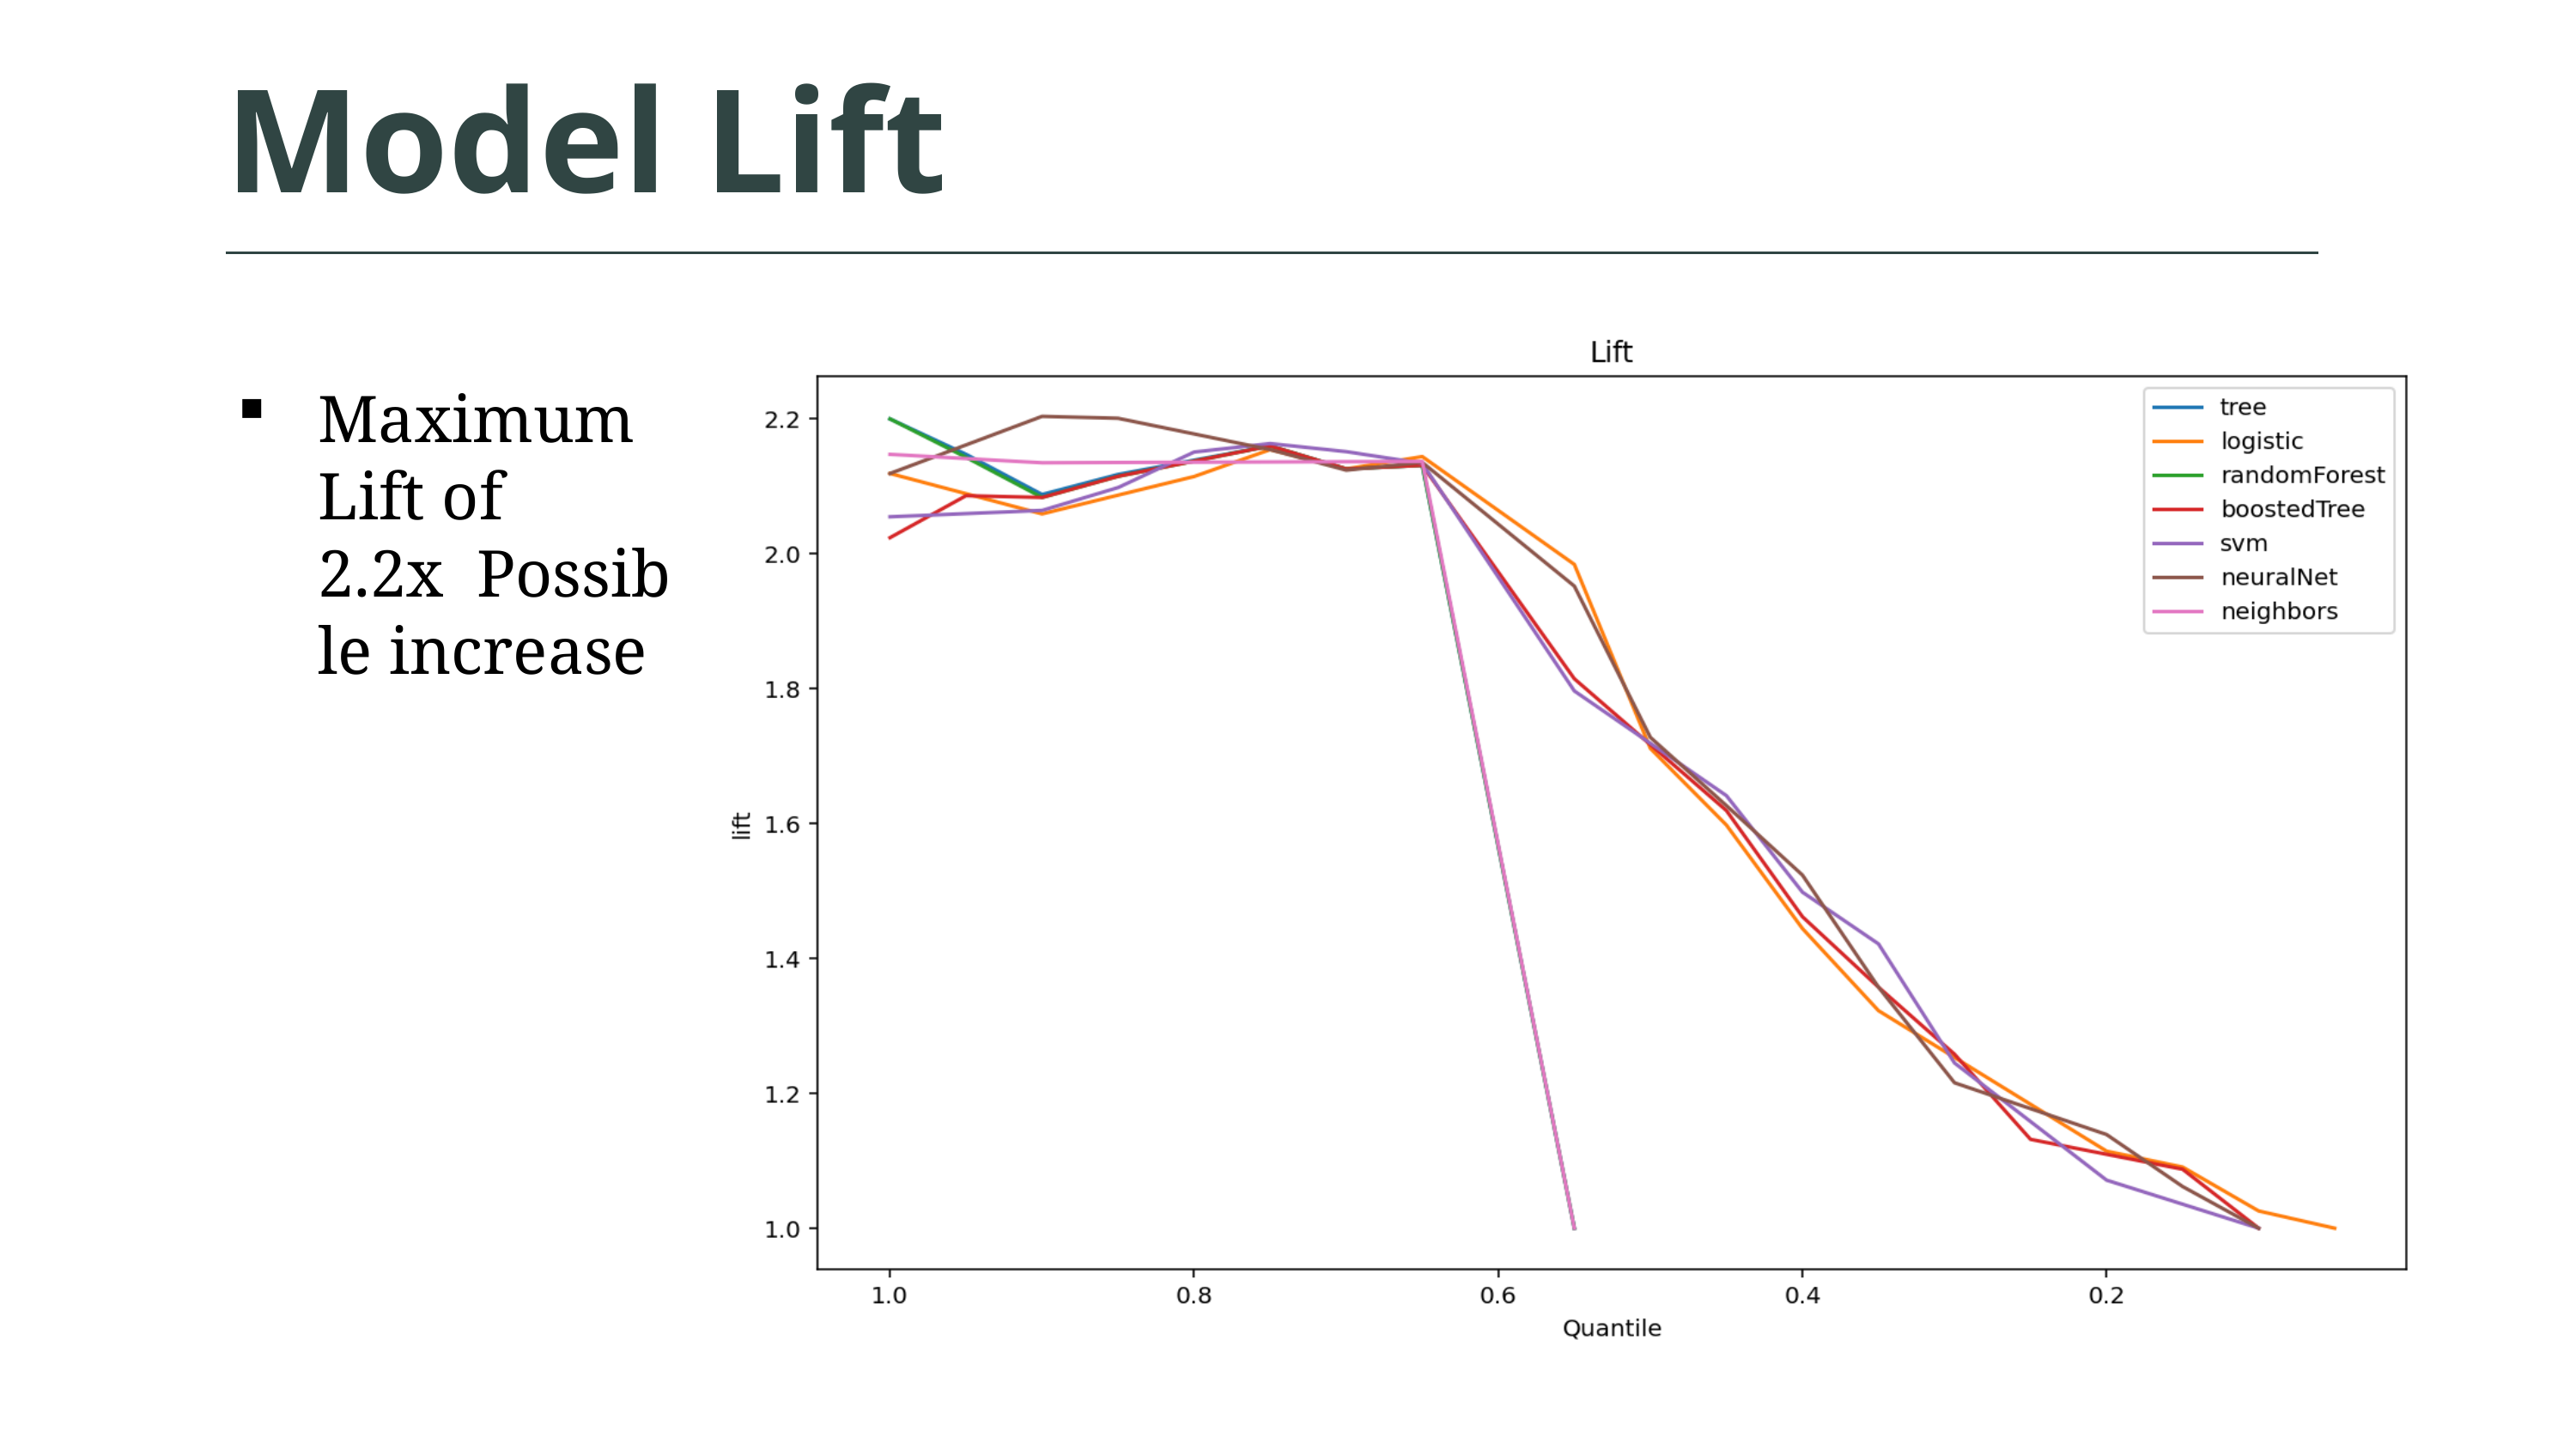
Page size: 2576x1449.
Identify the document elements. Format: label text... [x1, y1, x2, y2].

text_box Model Lift [225, 78, 2231, 221]
picture [714, 323, 2423, 1356]
text_box Maximum Lift of 2.2x Possible increase [224, 372, 696, 772]
